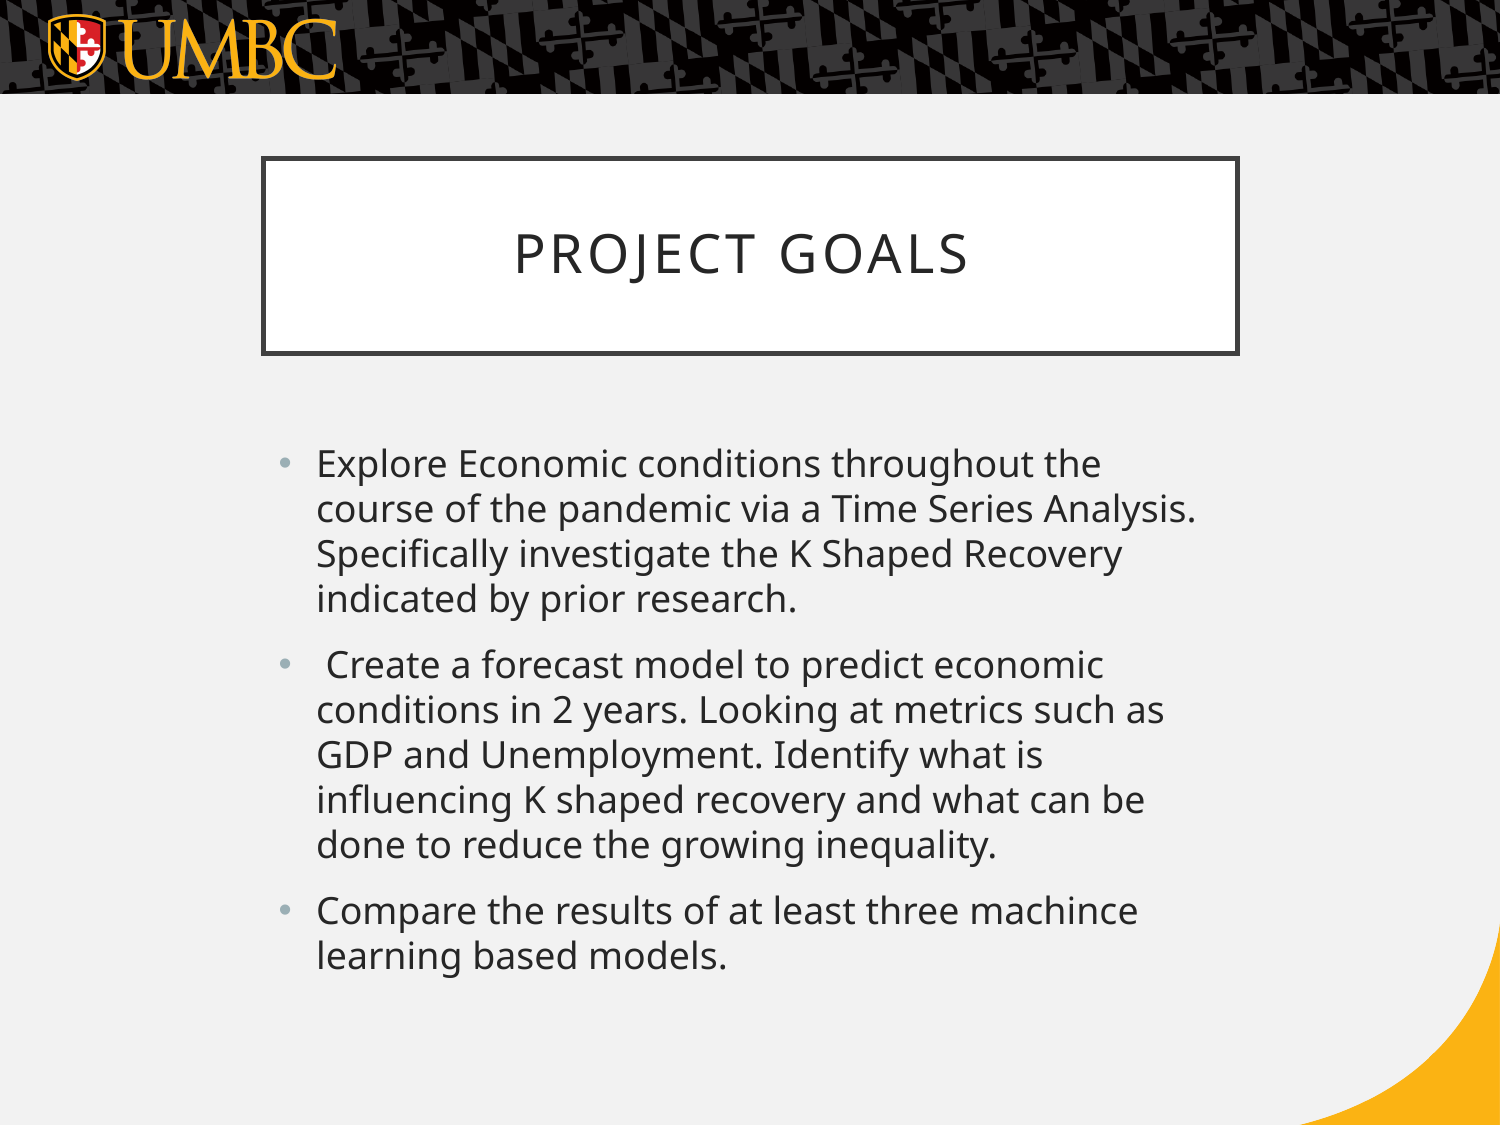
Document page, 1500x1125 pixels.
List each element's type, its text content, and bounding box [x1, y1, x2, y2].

title Project Goals [261, 156, 1240, 356]
list Explore Economic conditions throughout the course of the pandemic via a Time Series Analysis. Specifically investigate the K Shaped Recovery indicated by prior research. Create a forecast model to predict economic conditions in 2 years. Looking at metrics such as GDP and Unemployment. Identify what is influencing K shaped recovery and what can be done to reduce the growing inequality. Compare the results of at least three machince learning based models. [263, 432, 1238, 942]
picture [1299, 921, 1500, 1125]
picture [0, 0, 1500, 94]
